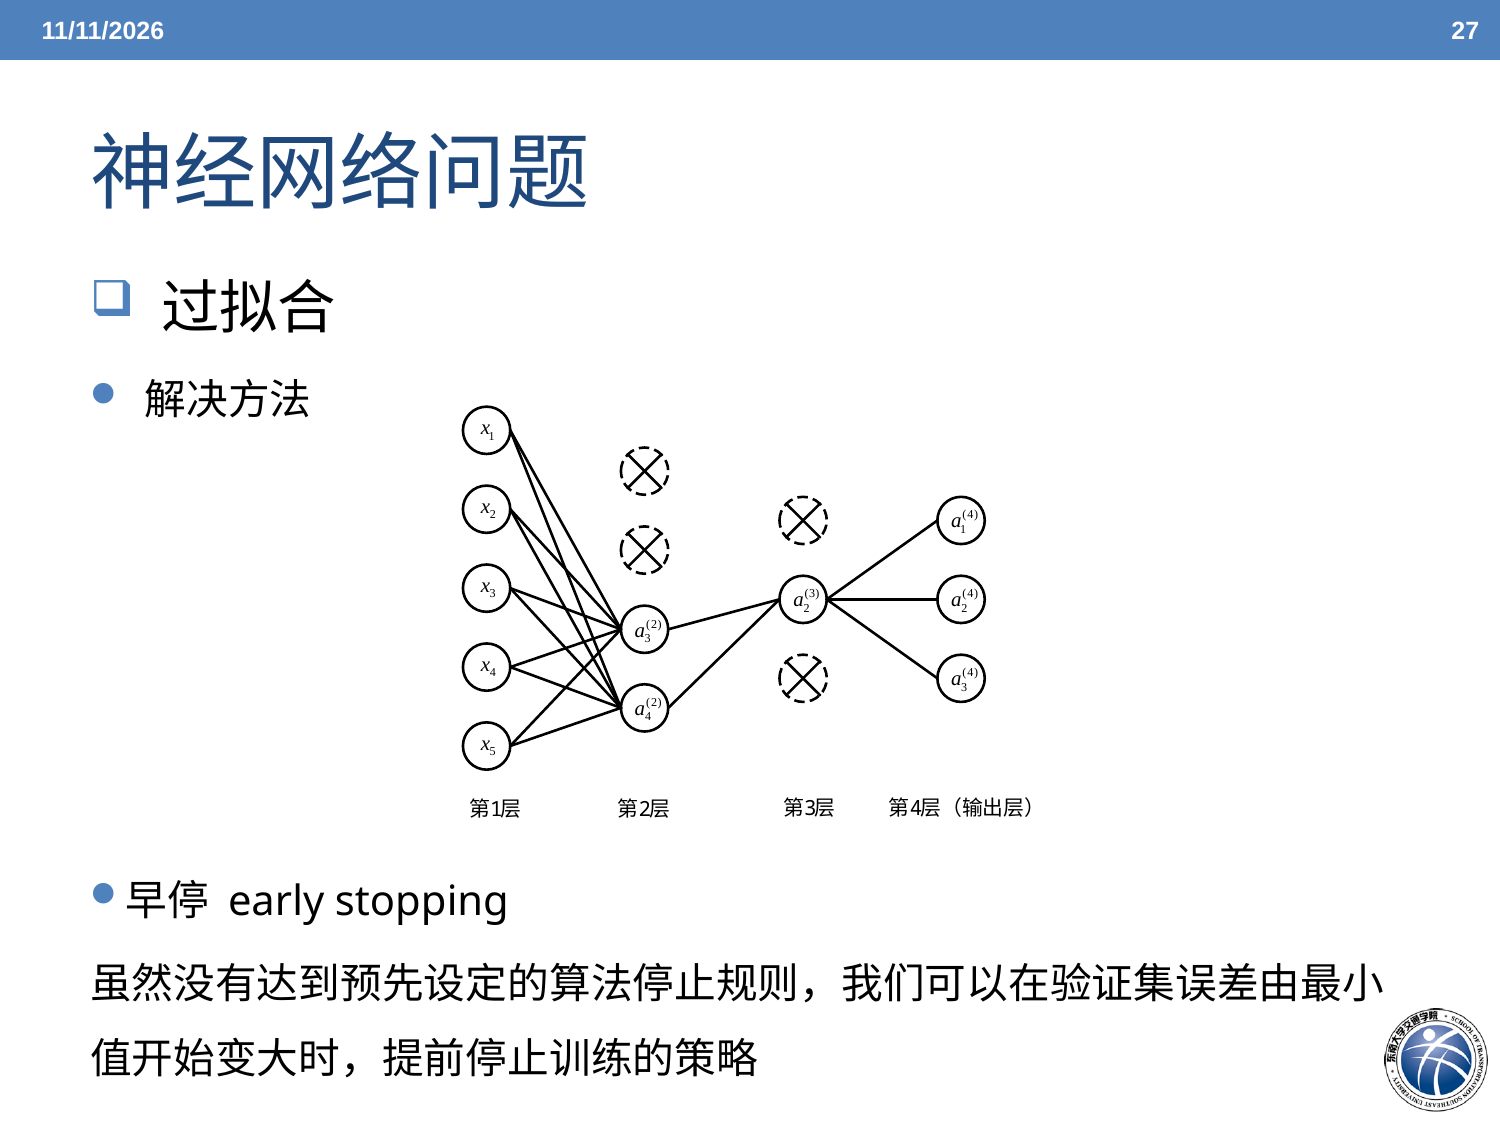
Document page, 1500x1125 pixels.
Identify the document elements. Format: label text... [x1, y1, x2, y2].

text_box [443, 402, 1057, 837]
picture [1384, 1008, 1489, 1112]
slide_number 27 [1436, 2, 1500, 58]
title 神经网络问题 [75, 87, 1425, 250]
list 过拟合 解决方法 早停 early stopping 虽然没有达到预先设定的算法停止规则，我们可以在验证集误差由最小值开始变大时，提前停止训练的策略 [75, 262, 1425, 1063]
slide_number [26, 2, 502, 58]
